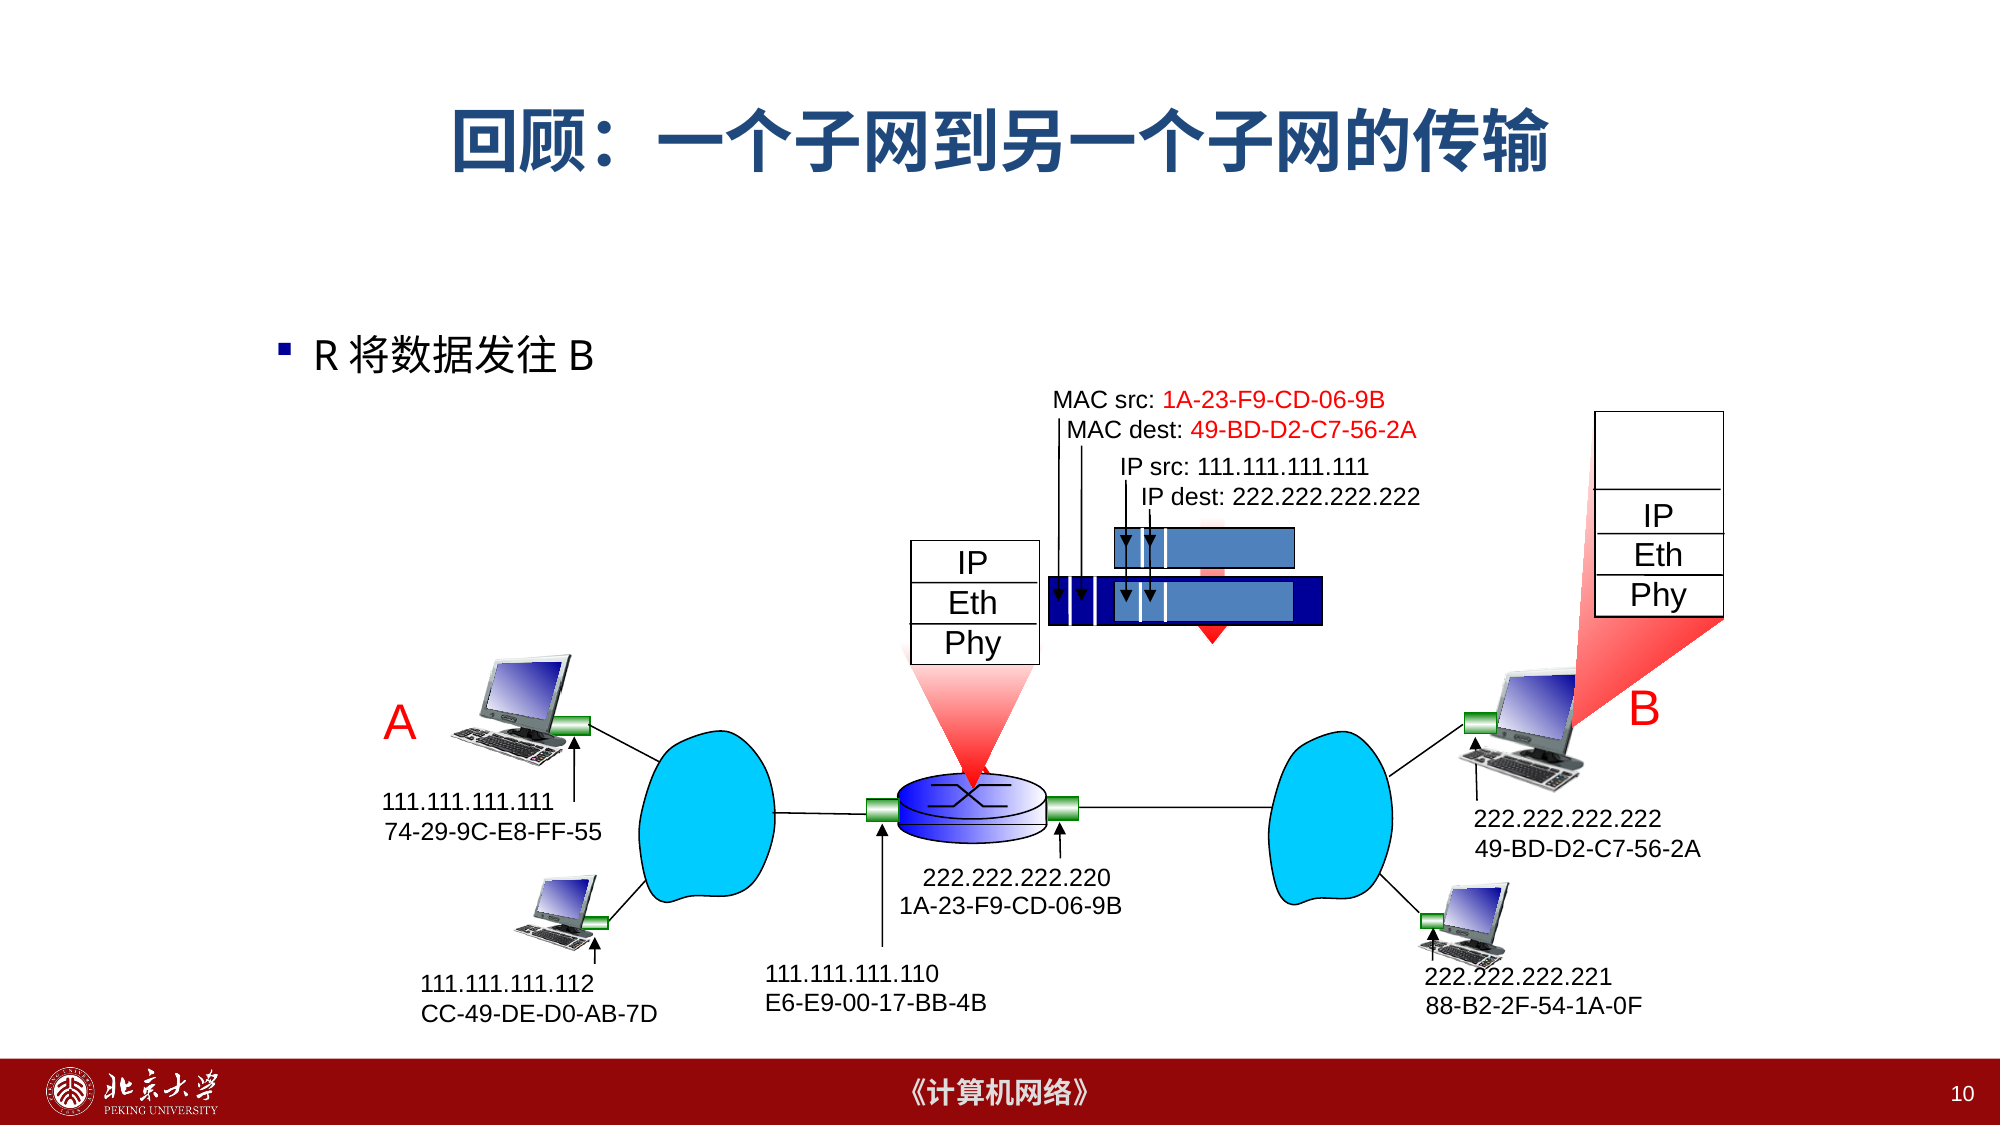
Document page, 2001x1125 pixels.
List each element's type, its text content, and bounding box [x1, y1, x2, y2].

slide_number 10 [1522, 1072, 1990, 1125]
picture [46, 1067, 218, 1116]
title 回顾：一个子网到另一个子网的传输 [99, 45, 1900, 233]
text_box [1572, 406, 1725, 728]
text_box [898, 453, 1046, 789]
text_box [1035, 375, 1436, 646]
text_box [366, 649, 1718, 1036]
text_box R将数据发往B [260, 329, 1536, 420]
